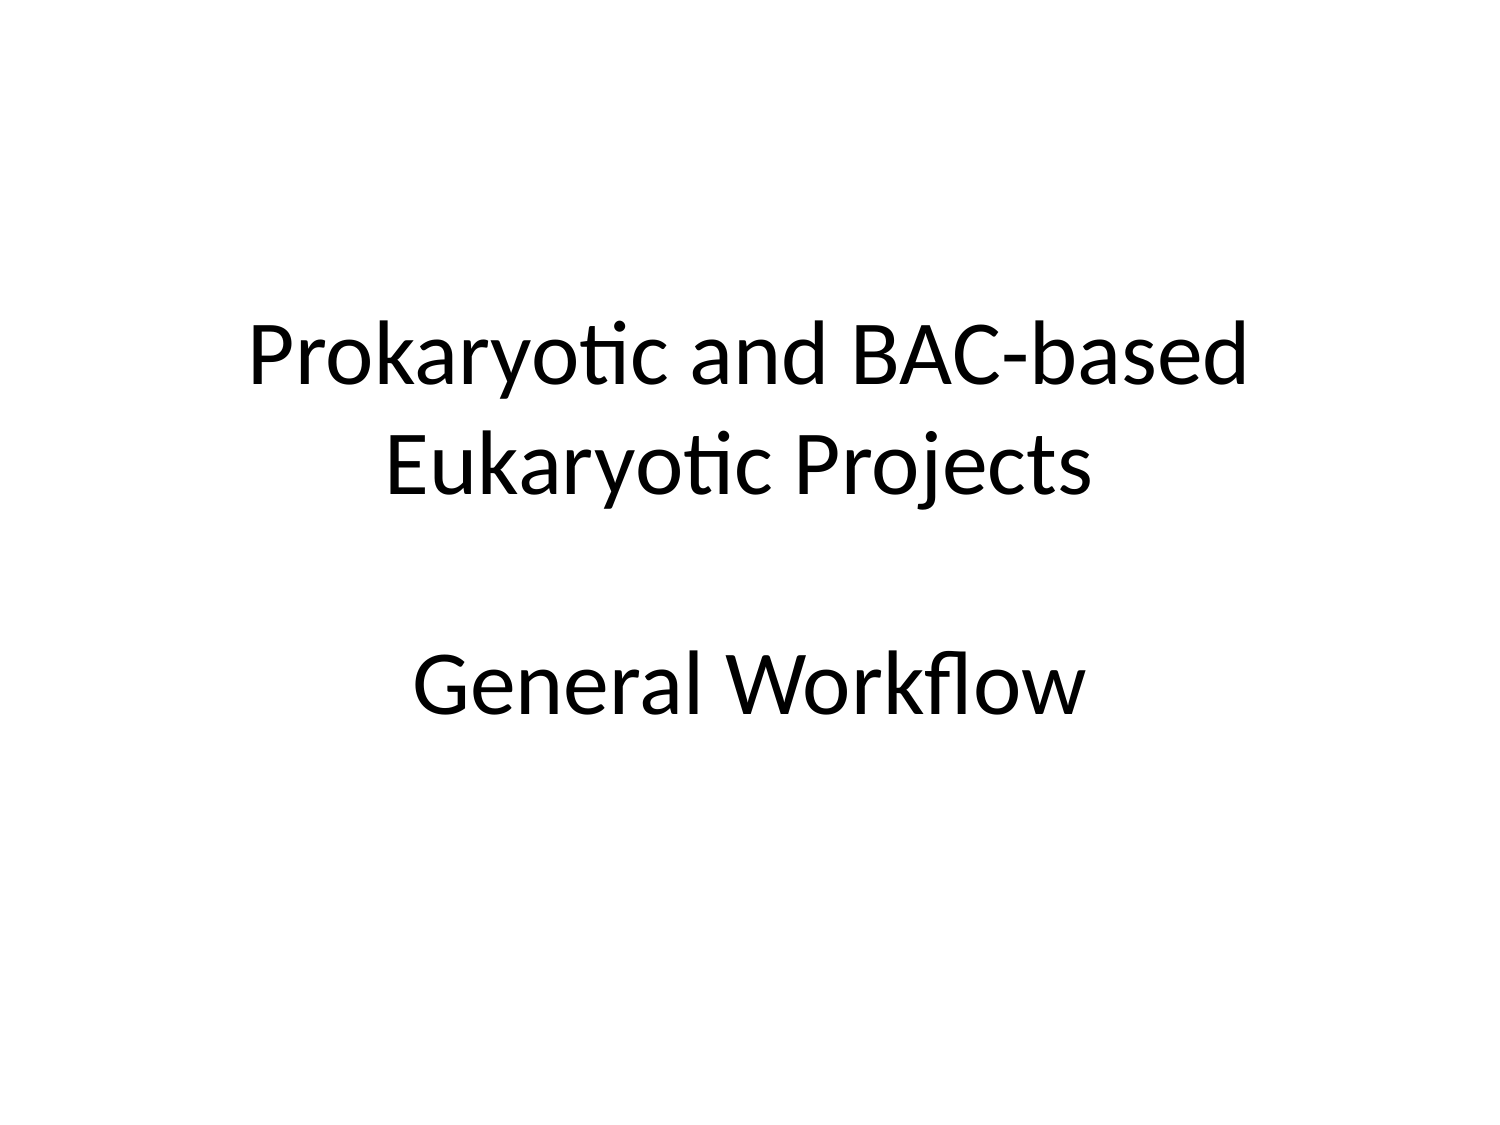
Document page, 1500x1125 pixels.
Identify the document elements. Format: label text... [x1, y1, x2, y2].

title Prokaryotic and BAC-based Eukaryotic Projects General Workflow [150, 262, 1350, 763]
